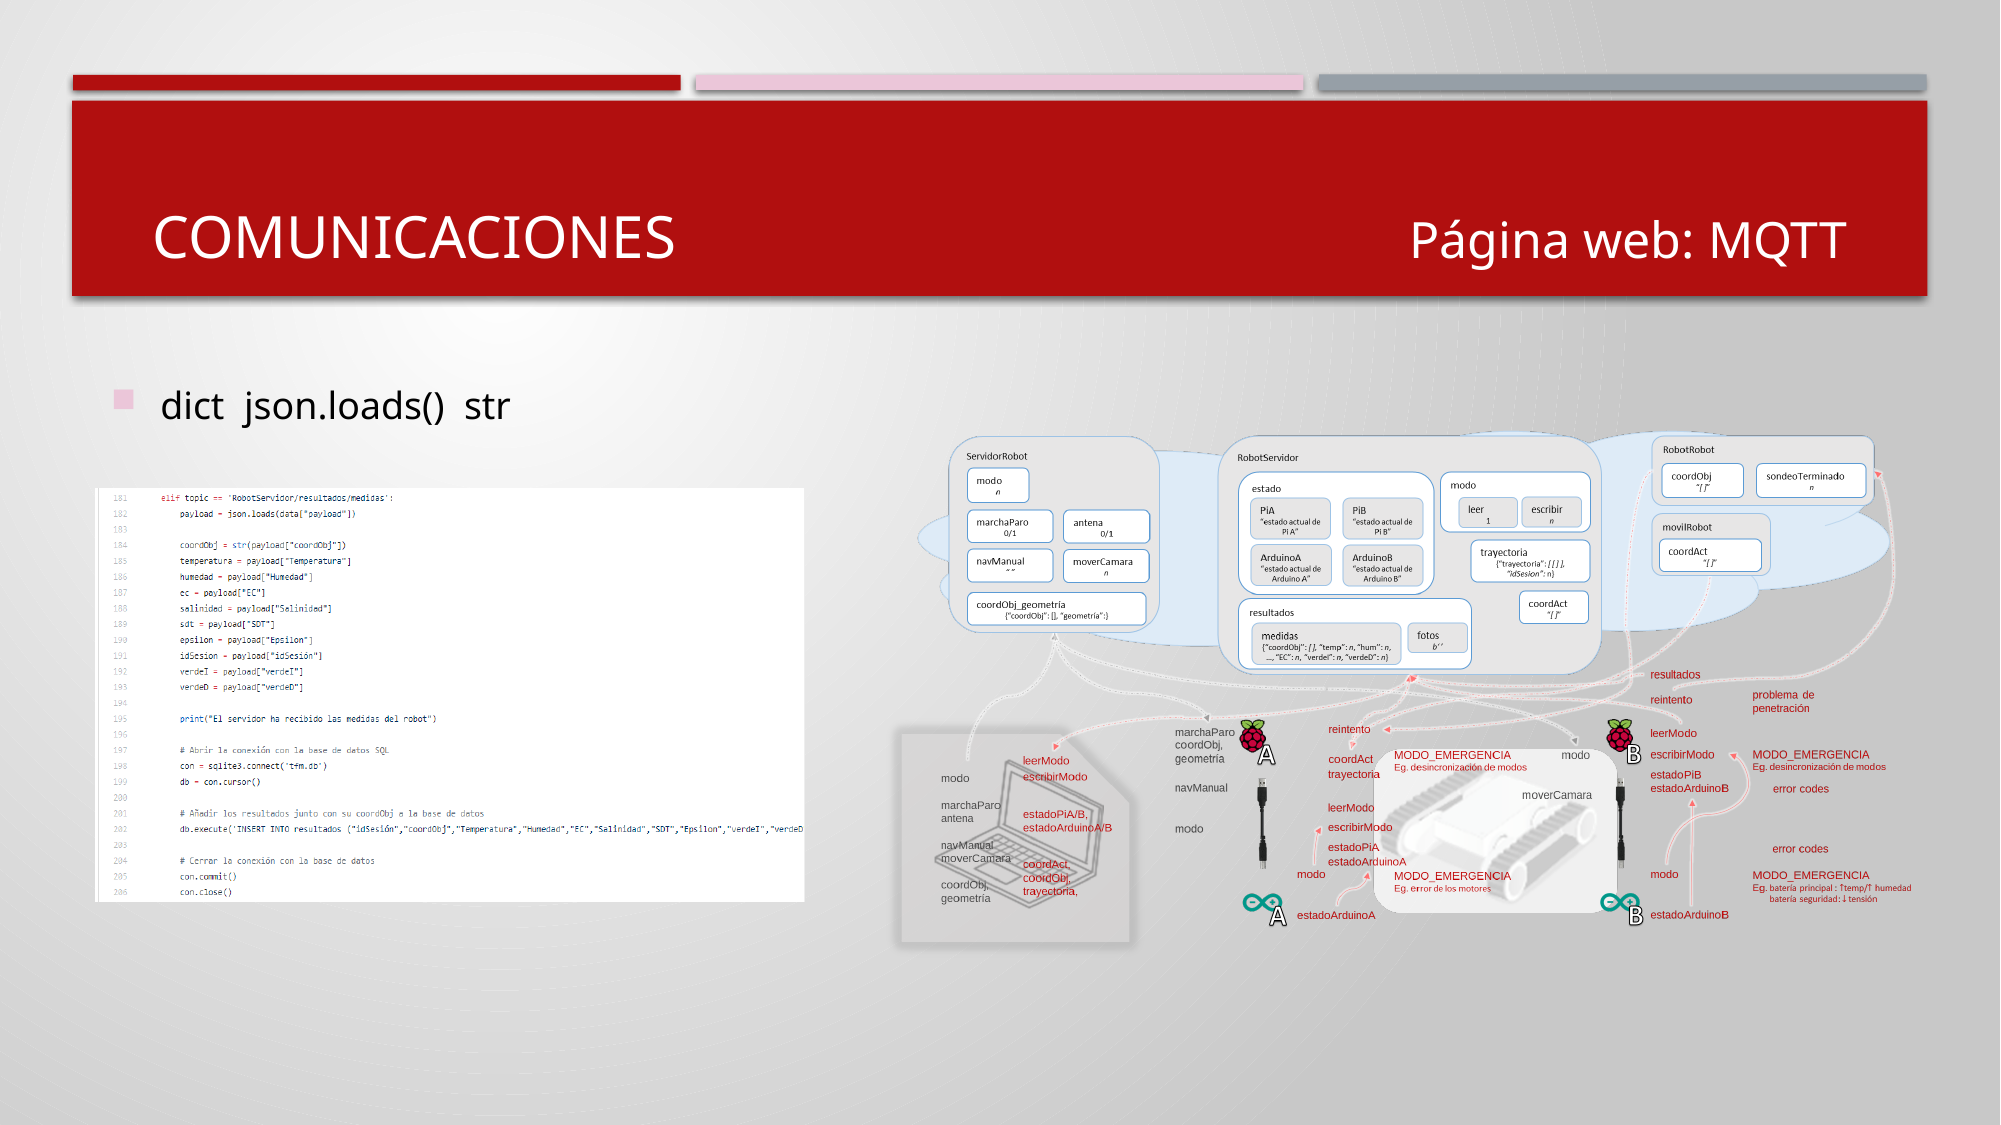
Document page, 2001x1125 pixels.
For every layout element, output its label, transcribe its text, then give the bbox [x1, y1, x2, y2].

picture [94, 488, 805, 903]
picture [881, 429, 1952, 962]
title comunicaciones [137, 59, 882, 278]
text_box Página web: MQTT [882, 59, 1863, 278]
